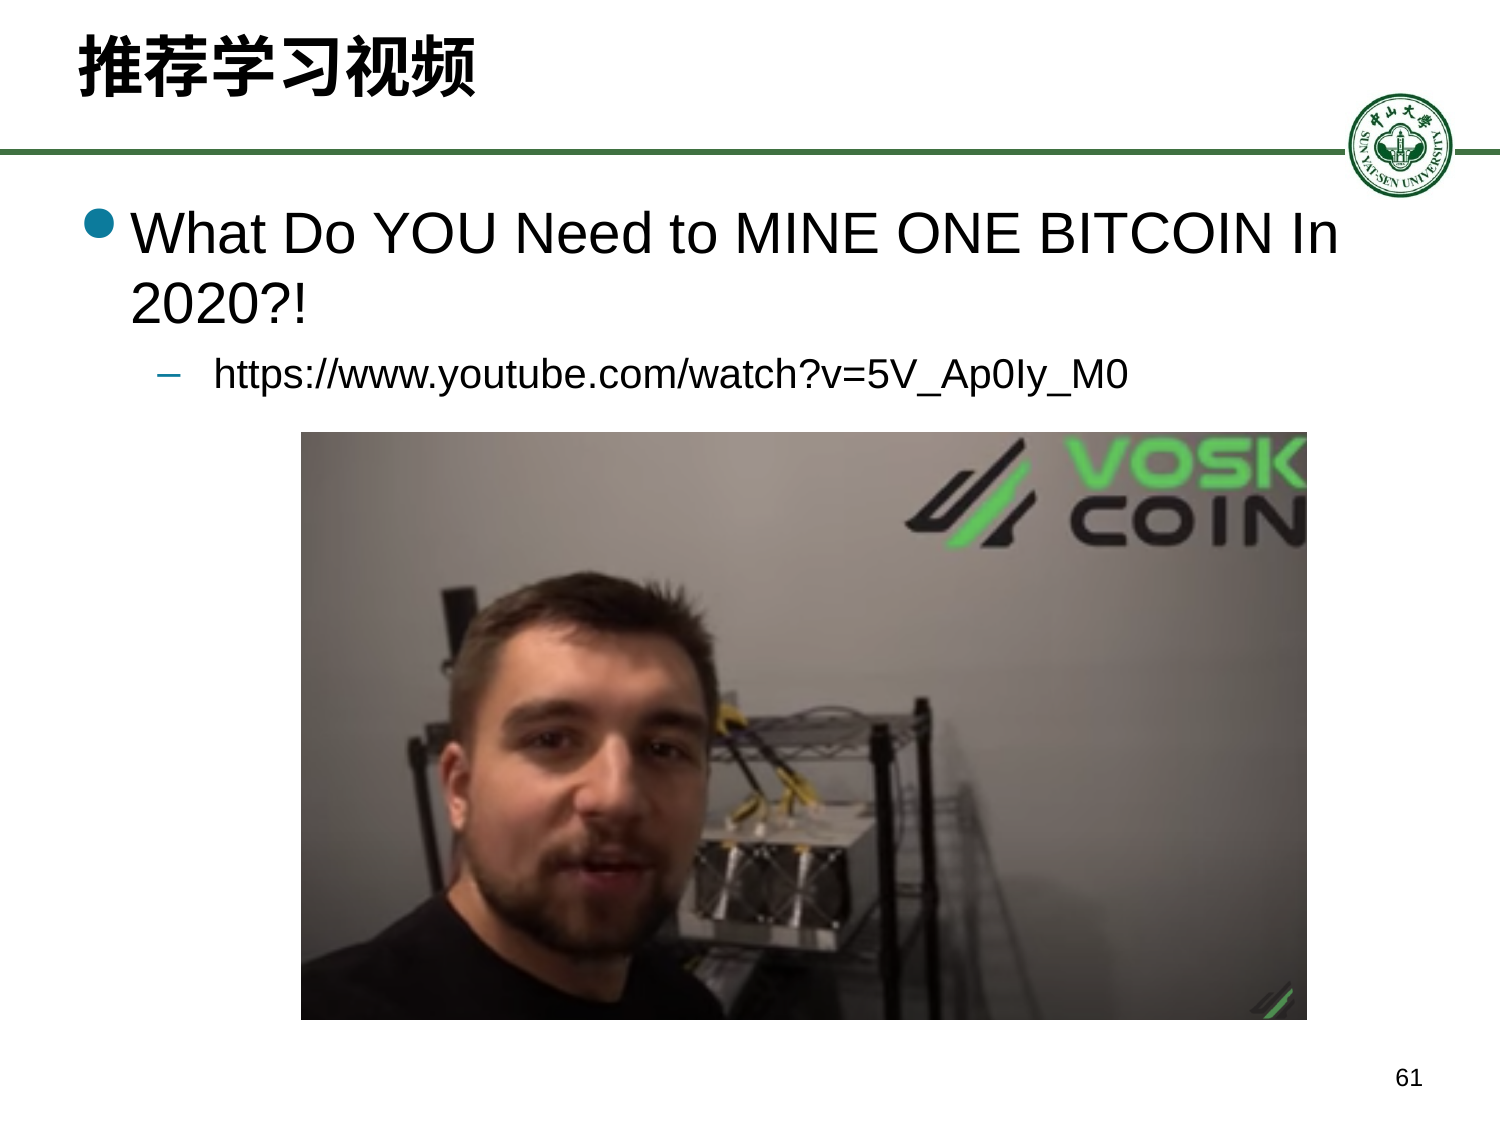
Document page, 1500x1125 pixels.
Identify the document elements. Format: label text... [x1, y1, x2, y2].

title 推荐学习视频 [62, 24, 1421, 113]
picture [1345, 90, 1455, 200]
list What Do YOU Need to MINE ONE BITCOIN In 2020?! https://www.youtube.com/watch?v=5V_Ap0Iy_M0 [67, 187, 1432, 1038]
picture [301, 432, 1307, 1020]
